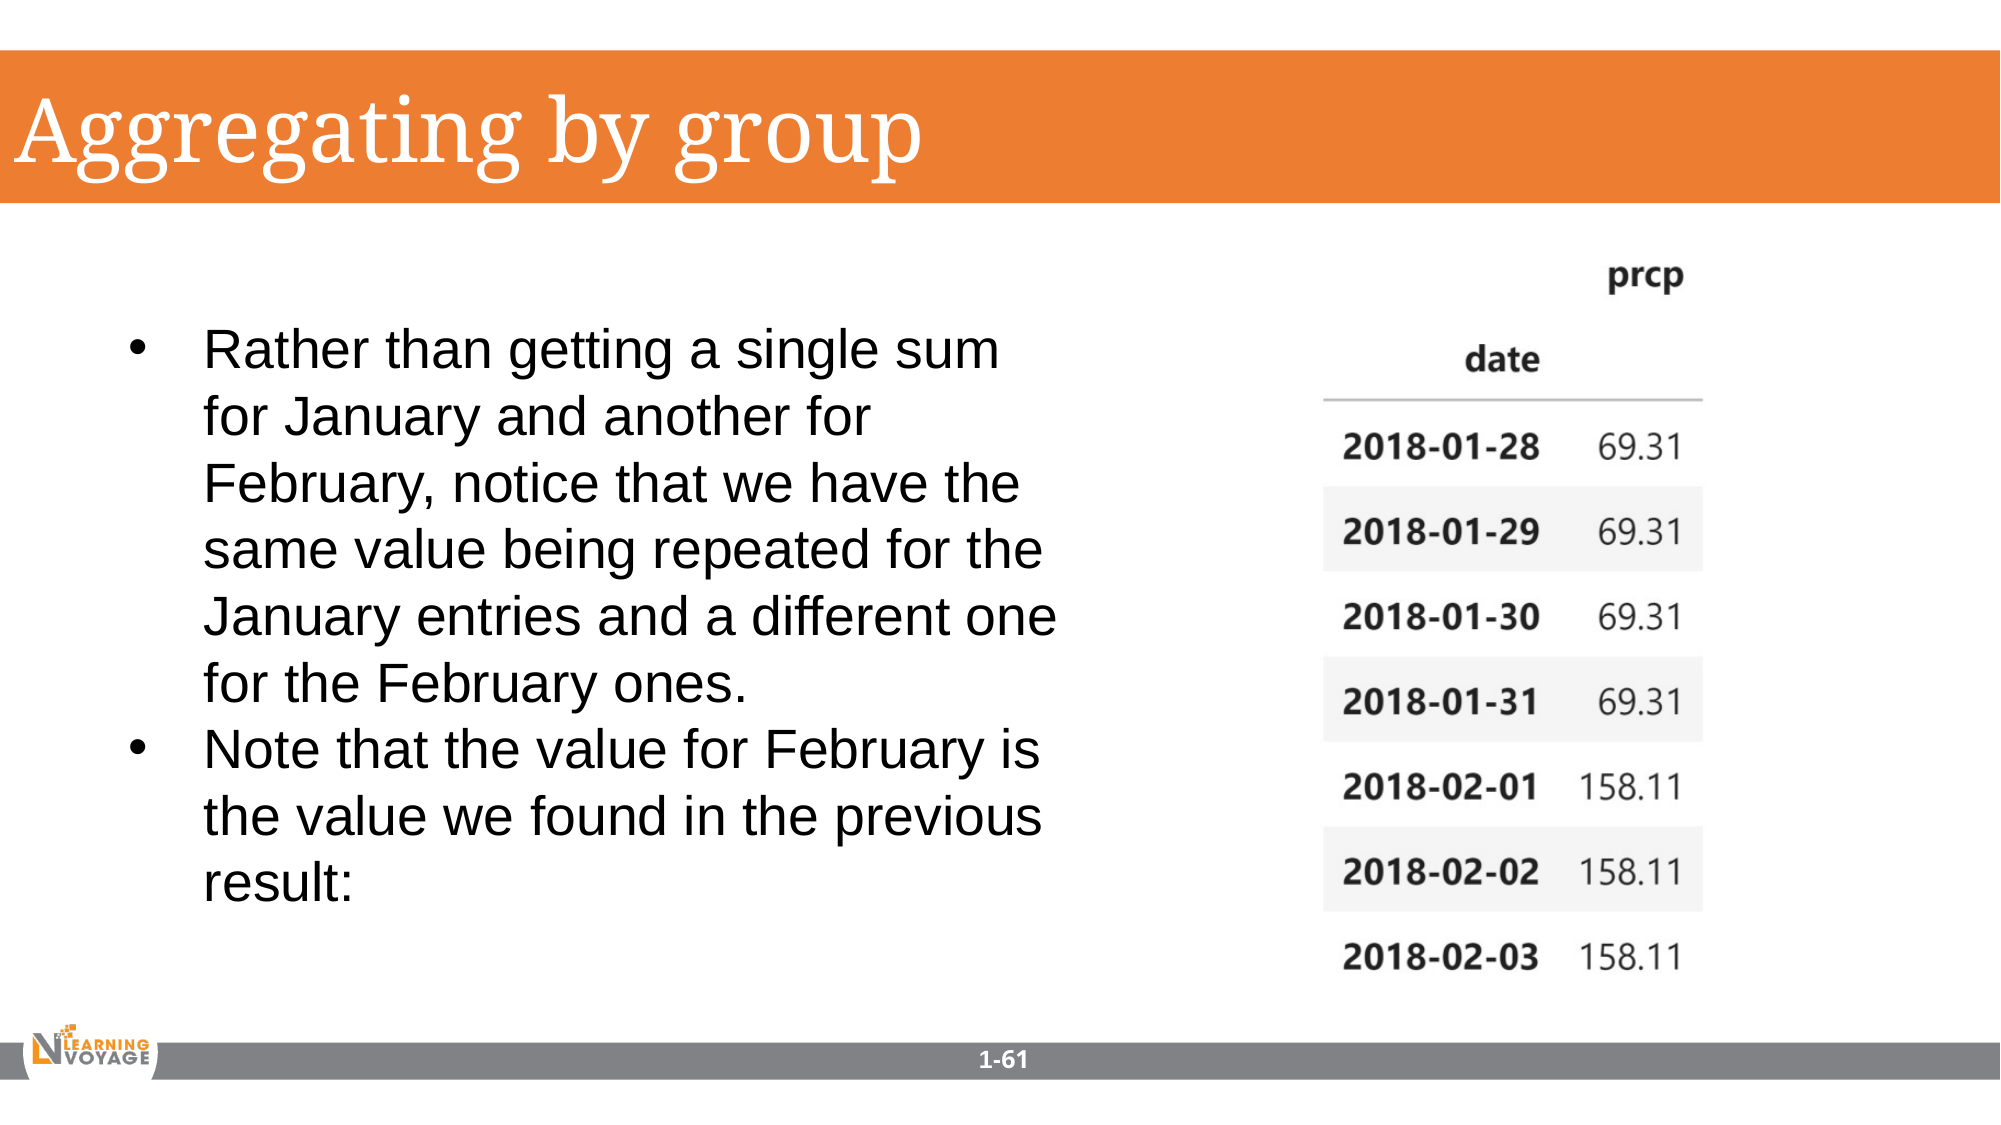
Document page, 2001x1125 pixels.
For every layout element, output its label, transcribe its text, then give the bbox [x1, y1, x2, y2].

picture [0, 942, 192, 1125]
text_box Rather than getting a single sum for January and another for February, notice that we have the same value being repeated for the January entries and a different one for the February ones. Note that the value for February is the value we found in the previous result: [129, 310, 1082, 913]
slide_number 1-61 [923, 1026, 1045, 1095]
text_box Aggregating by group [0, 49, 2000, 204]
picture [1320, 248, 1707, 982]
